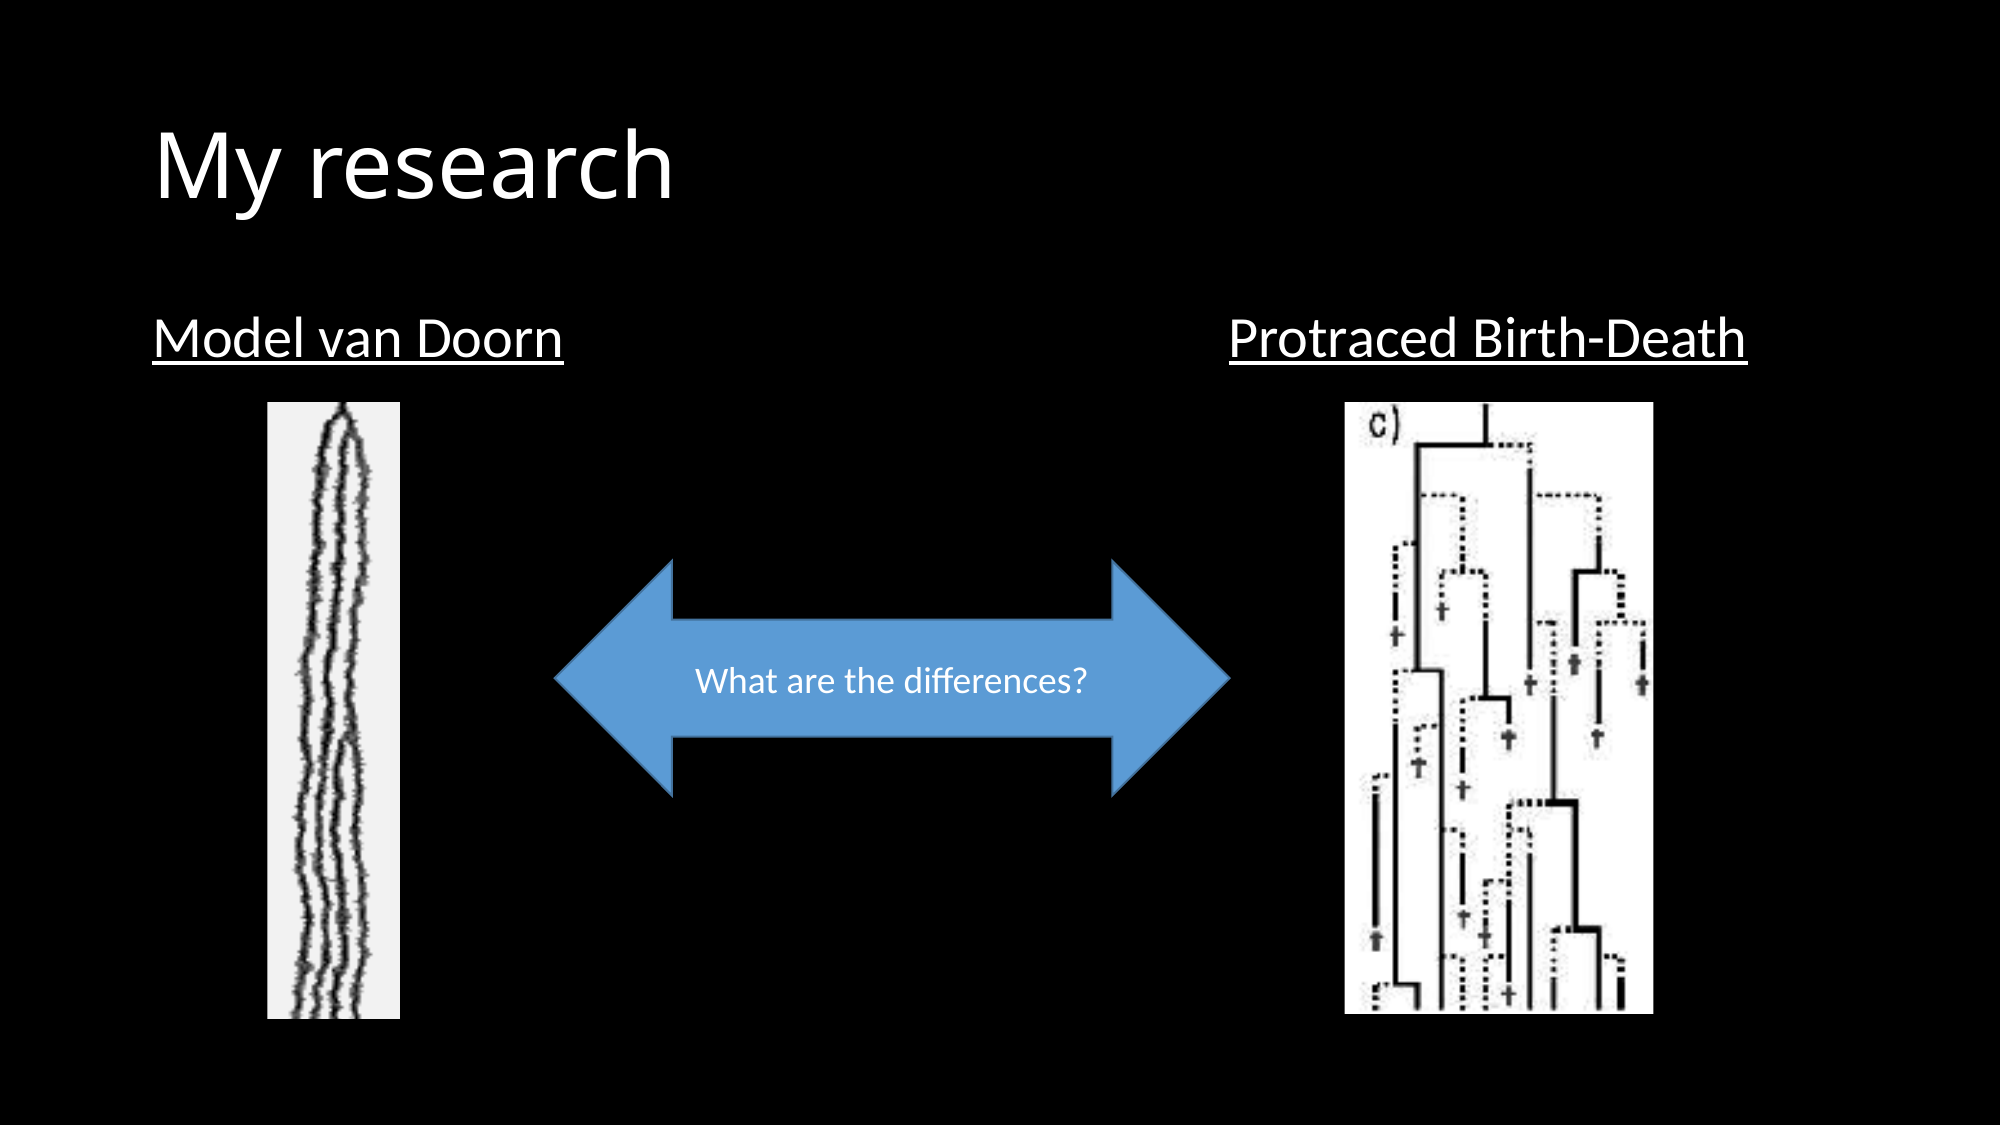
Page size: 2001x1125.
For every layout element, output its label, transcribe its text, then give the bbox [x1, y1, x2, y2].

picture [267, 402, 400, 1019]
picture [1344, 402, 1654, 1014]
text_box What are the differences? [553, 558, 1232, 798]
title My research [137, 59, 1863, 278]
text_box Model van Doorn [137, 299, 999, 403]
text_box Protraced Birth-Death [1213, 299, 2000, 436]
